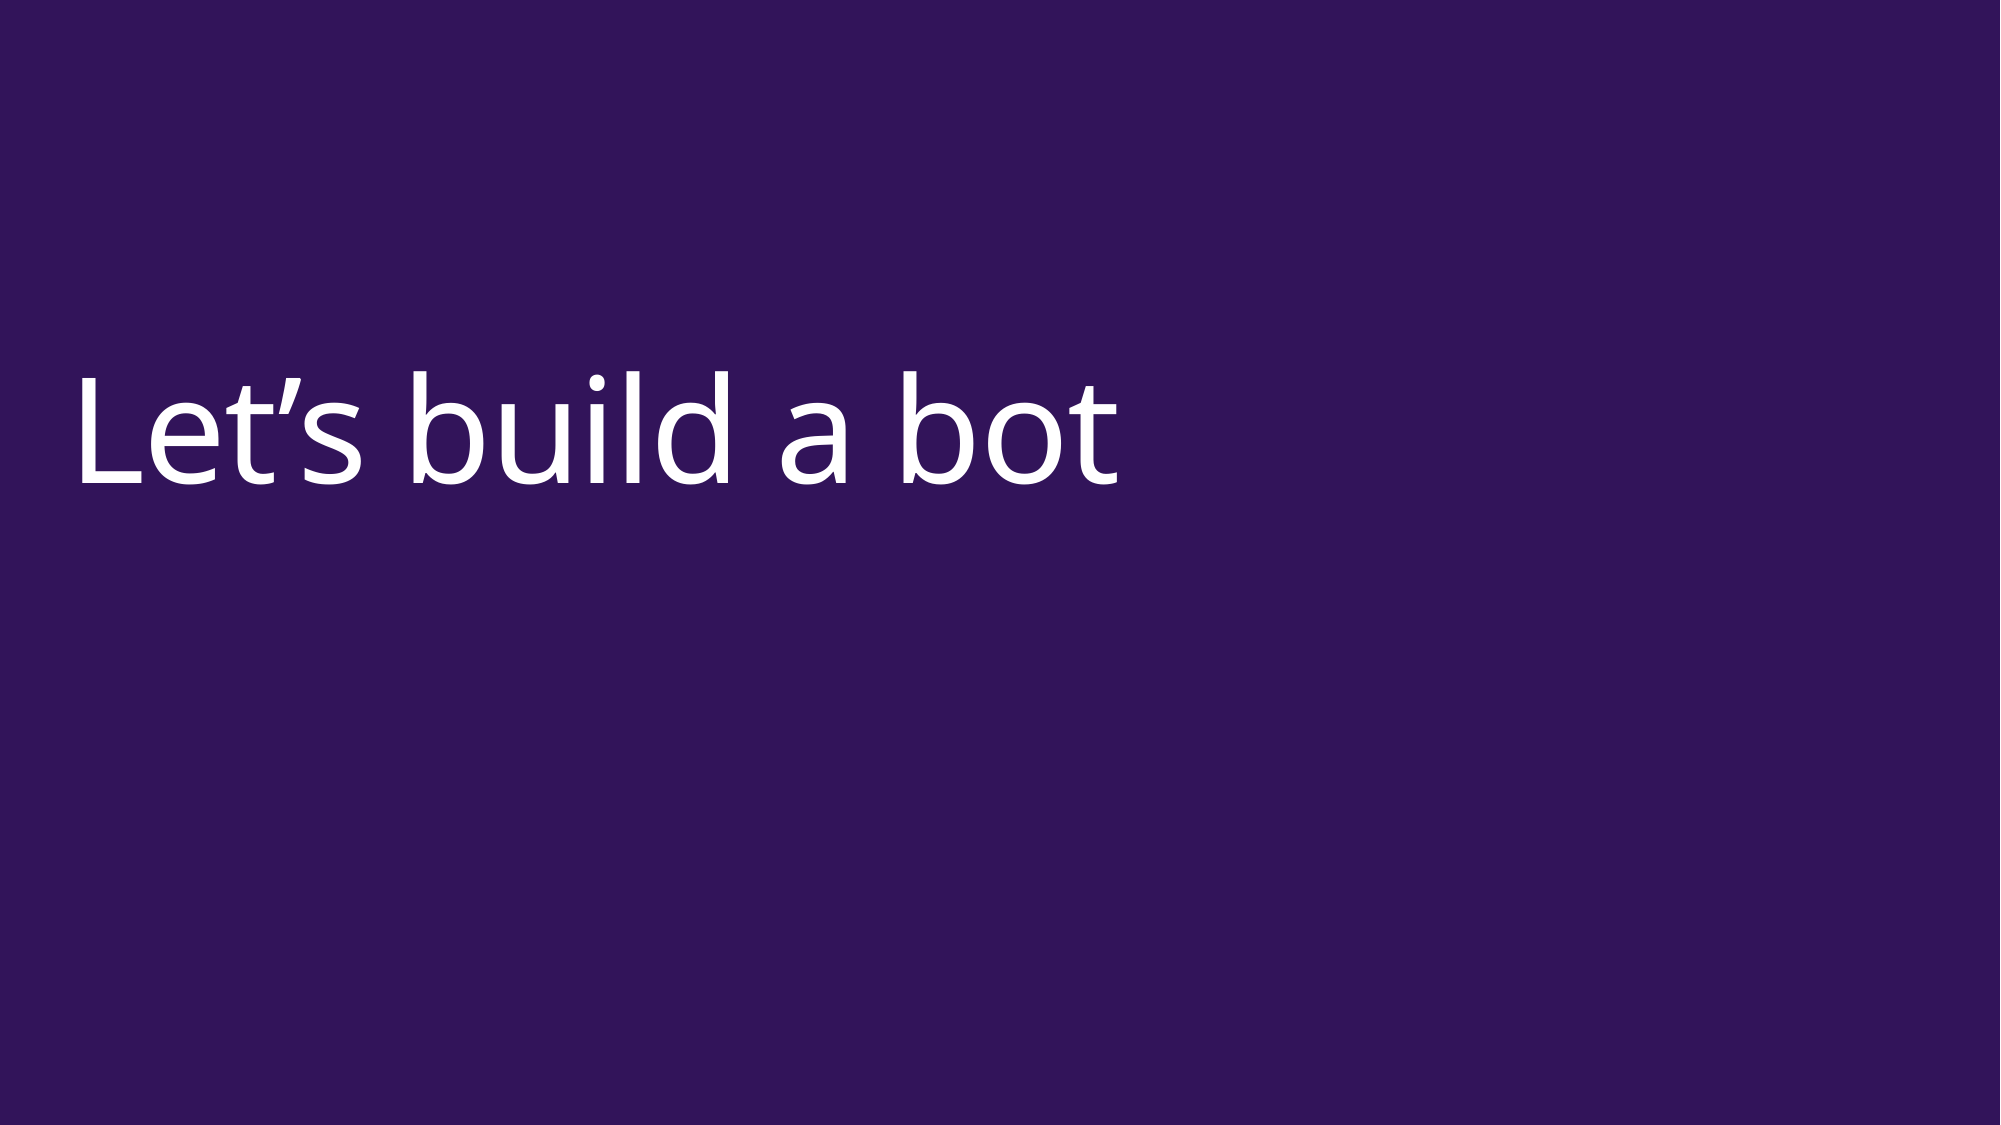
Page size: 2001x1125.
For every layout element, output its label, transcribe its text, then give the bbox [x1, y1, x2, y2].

title Let’s build a bot [44, 341, 1956, 532]
